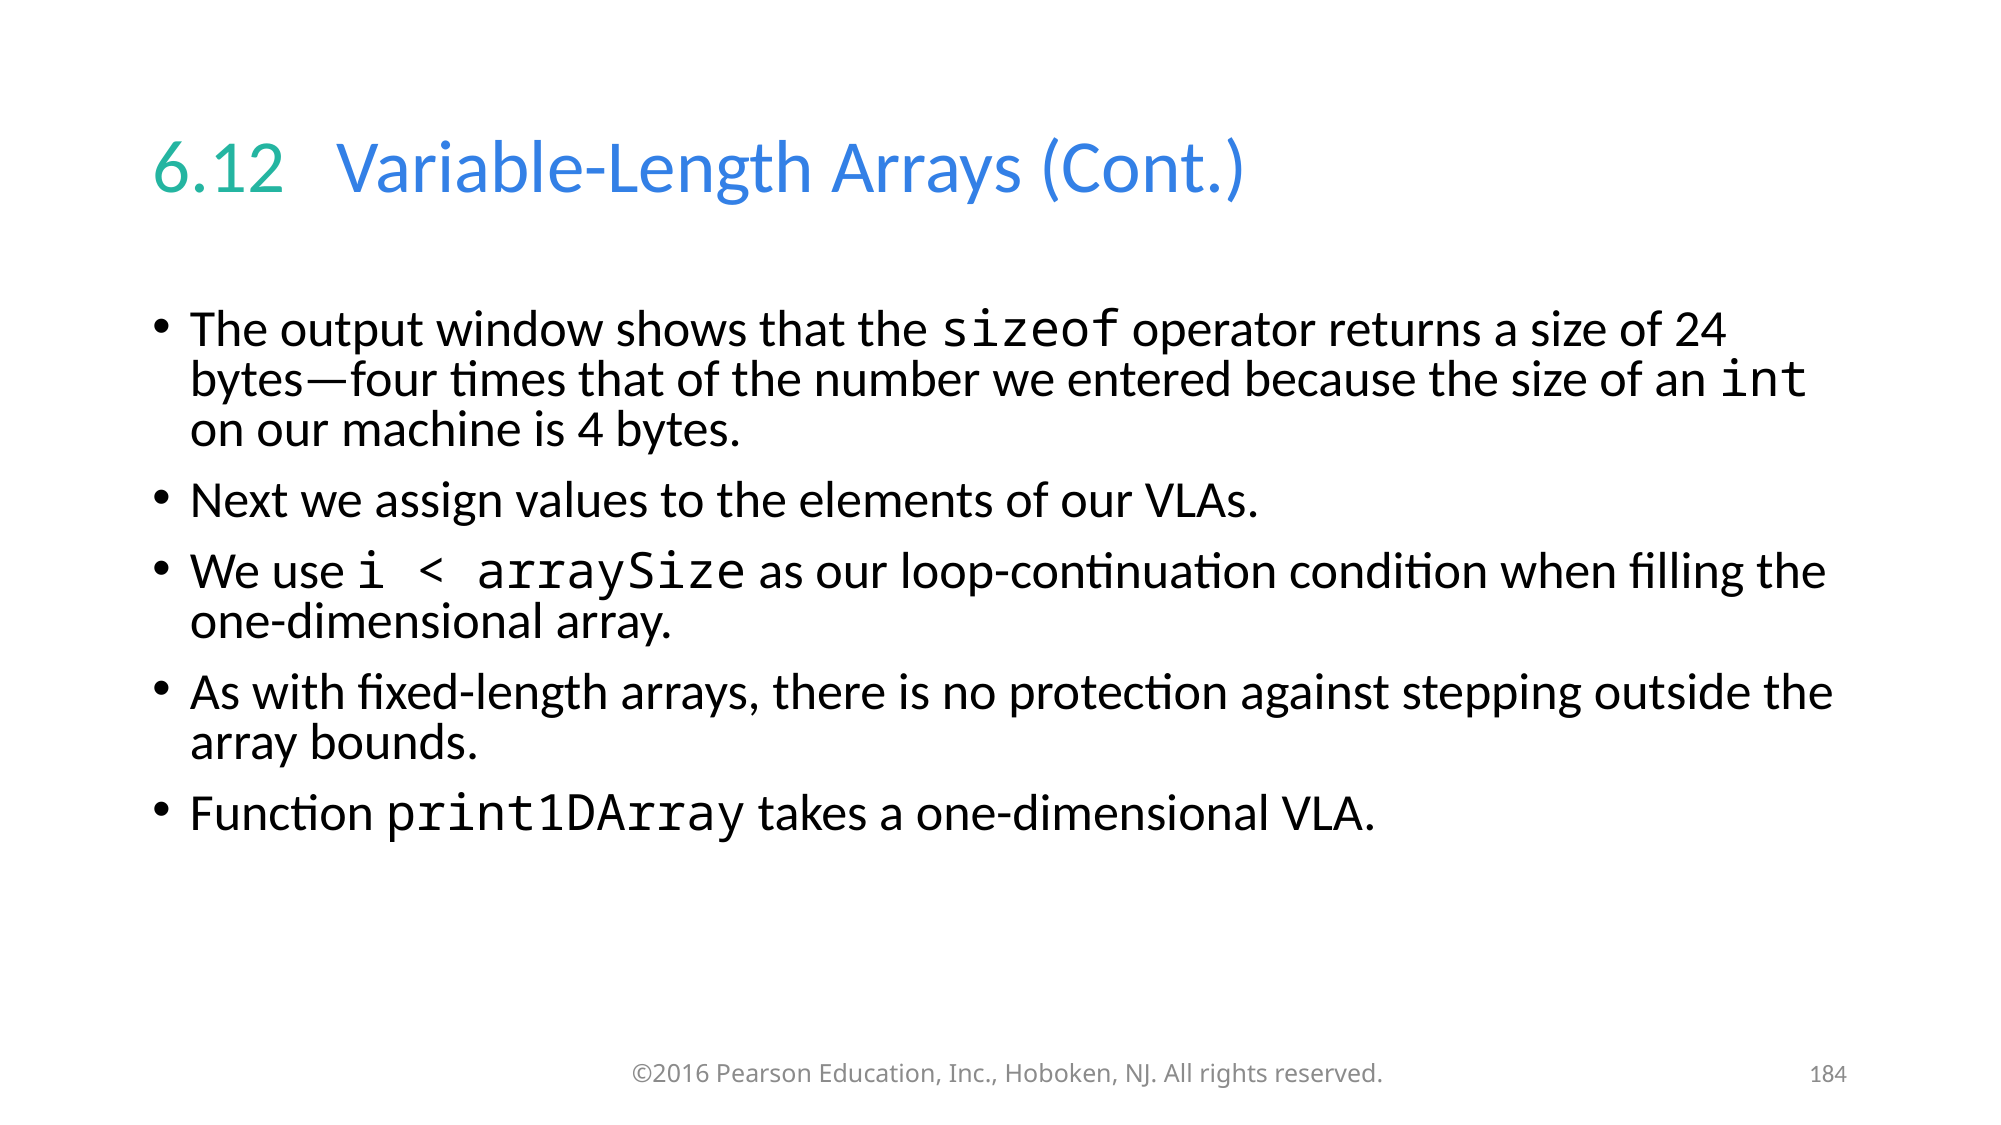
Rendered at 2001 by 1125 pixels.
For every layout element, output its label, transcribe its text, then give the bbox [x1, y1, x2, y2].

footer ©2016 Pearson Education, Inc., Hoboken, NJ. All rights reserved. [483, 1042, 1412, 1103]
title 6.12 Variable-Length Arrays (Cont.) [137, 59, 1863, 278]
list The output window shows that the sizeof operator returns a size of 24 bytes—four times that of the number we entered because the size of an int on our machine is 4 bytes. Next we assign values to the elements of our VLAs. We use i < arraySize as our loop-continuation condition when filling the one-dimensional array. As with fixed-length arrays, there is no protection against stepping outside the array bounds. Function print1DArray takes a one-dimensional VLA. [137, 299, 1863, 1014]
slide_number 184 [1412, 1042, 1863, 1103]
